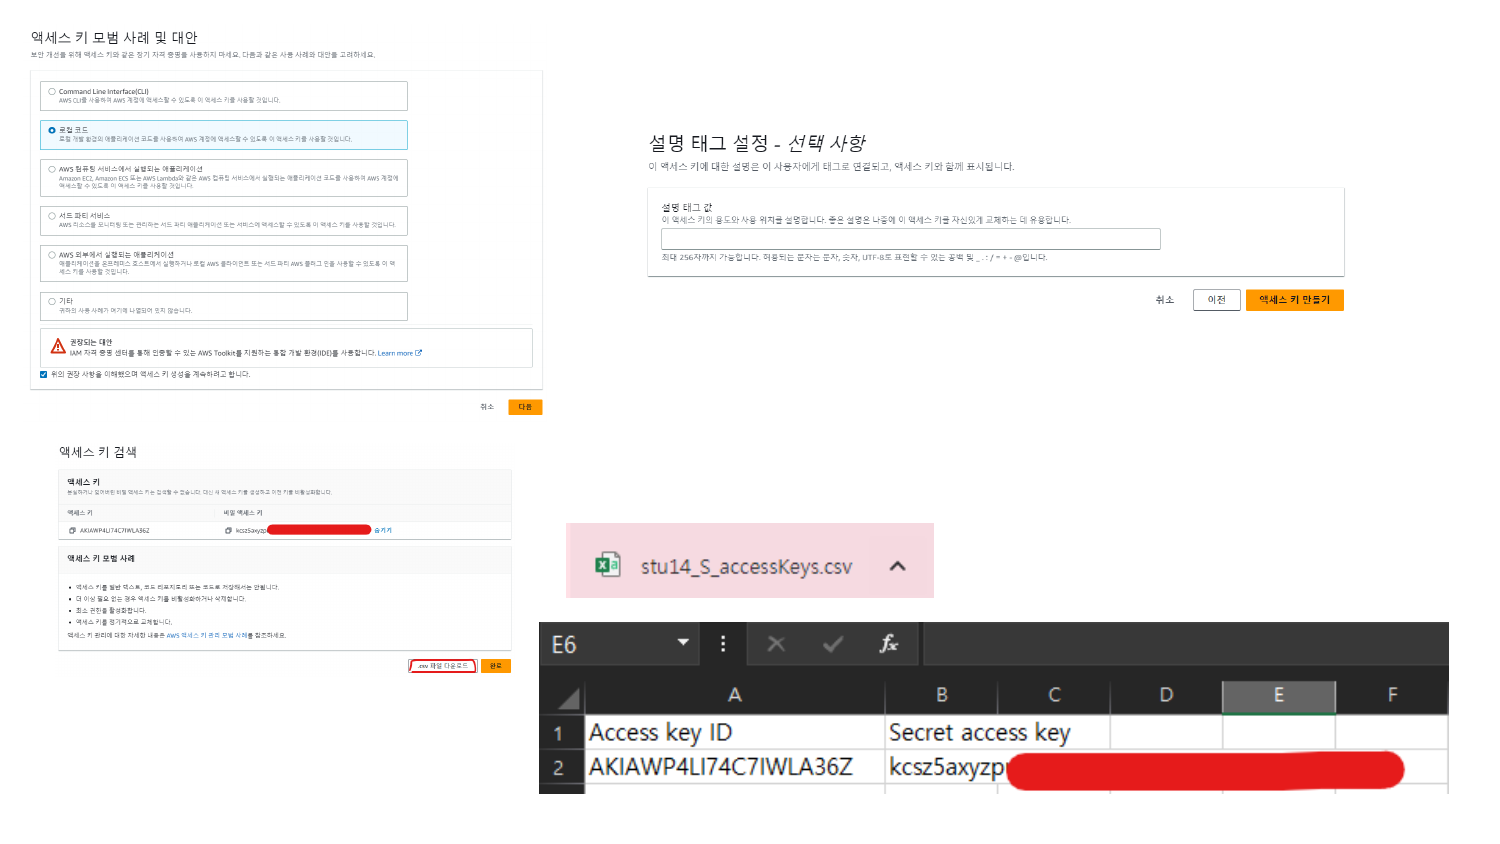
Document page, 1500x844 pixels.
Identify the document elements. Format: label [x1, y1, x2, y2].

picture [566, 523, 934, 598]
picture [55, 443, 515, 678]
picture [23, 24, 548, 422]
picture [641, 130, 1349, 317]
picture [539, 621, 1450, 795]
